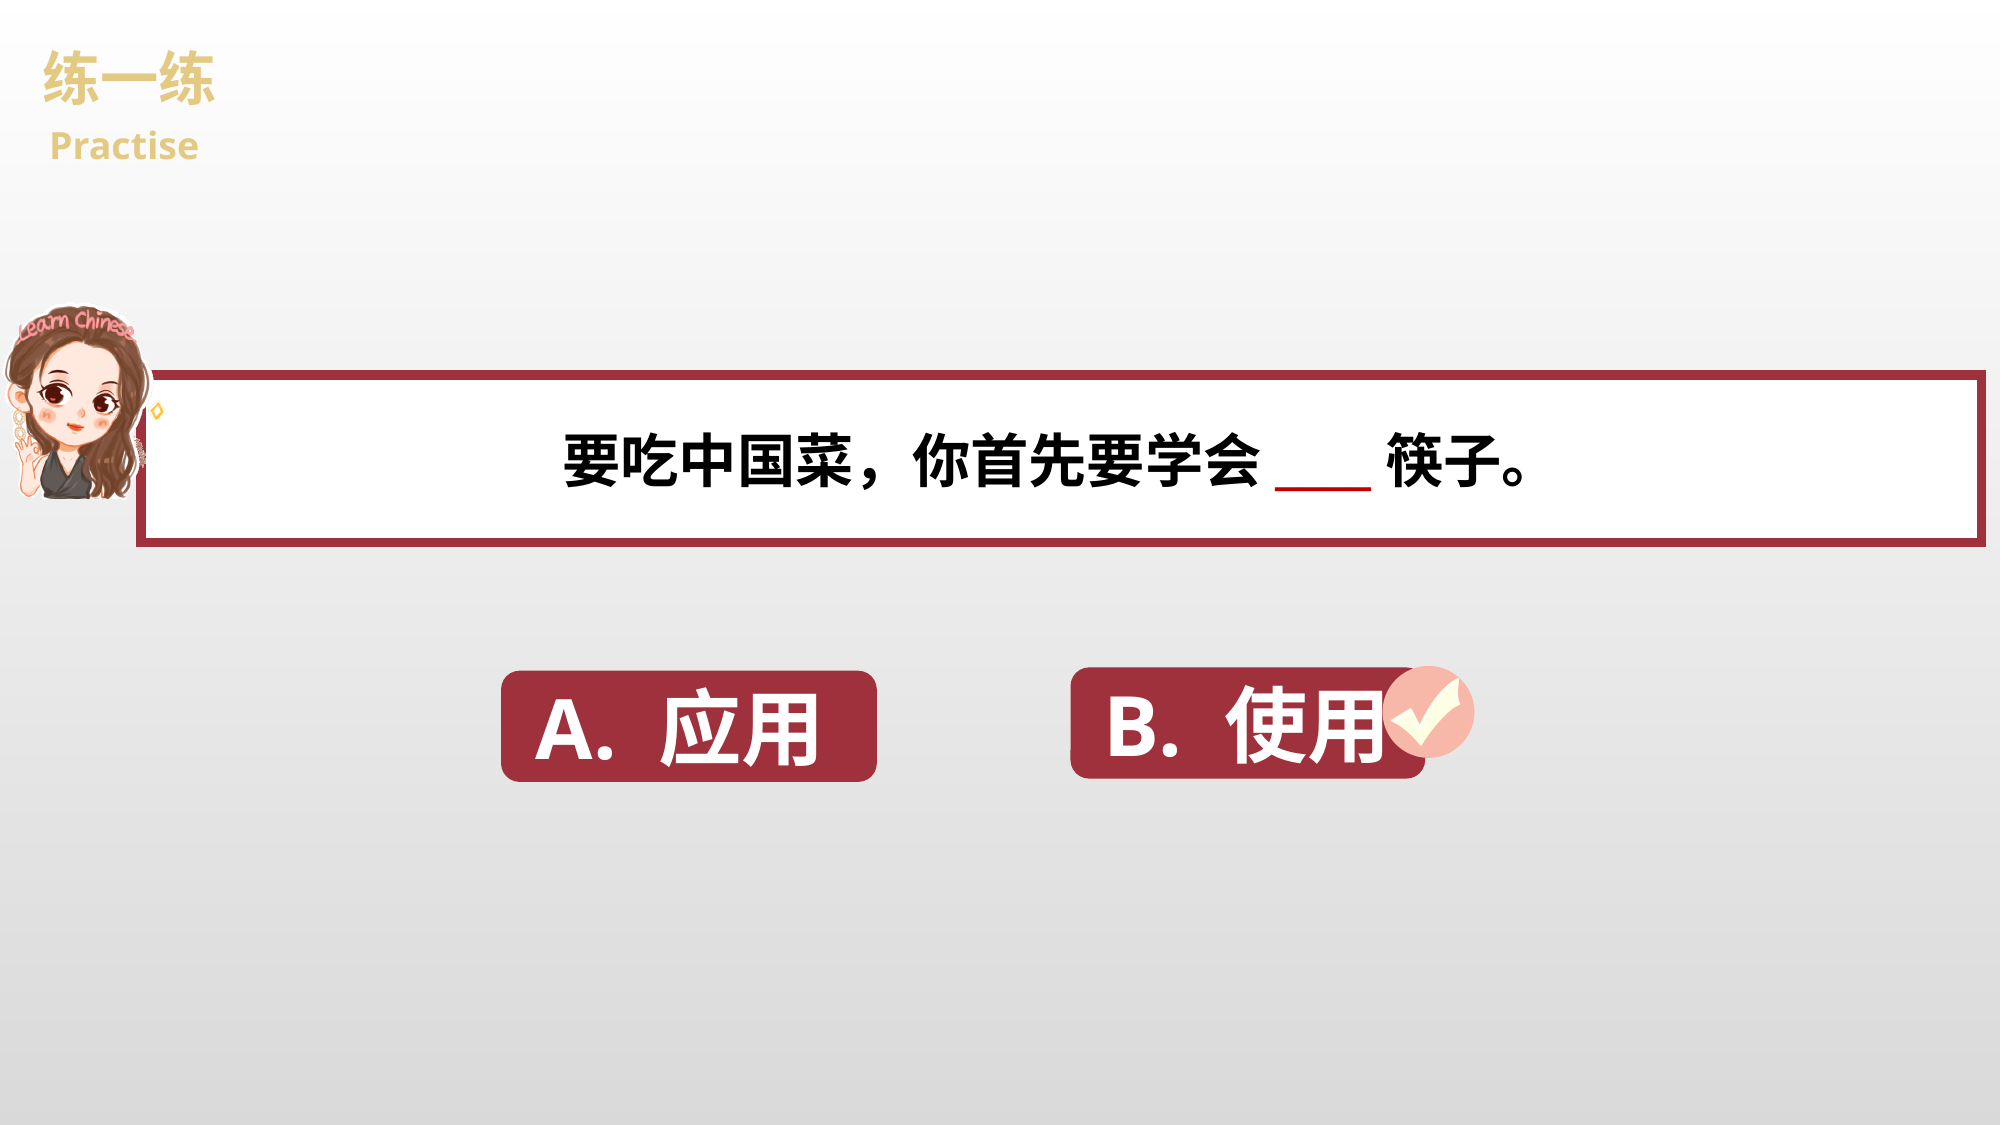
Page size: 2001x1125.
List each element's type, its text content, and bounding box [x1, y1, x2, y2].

text_box 练一练 [27, 35, 233, 120]
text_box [1070, 665, 1447, 782]
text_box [501, 669, 900, 786]
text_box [1379, 665, 1475, 758]
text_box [0, 275, 1982, 543]
text_box Practise [34, 115, 215, 175]
